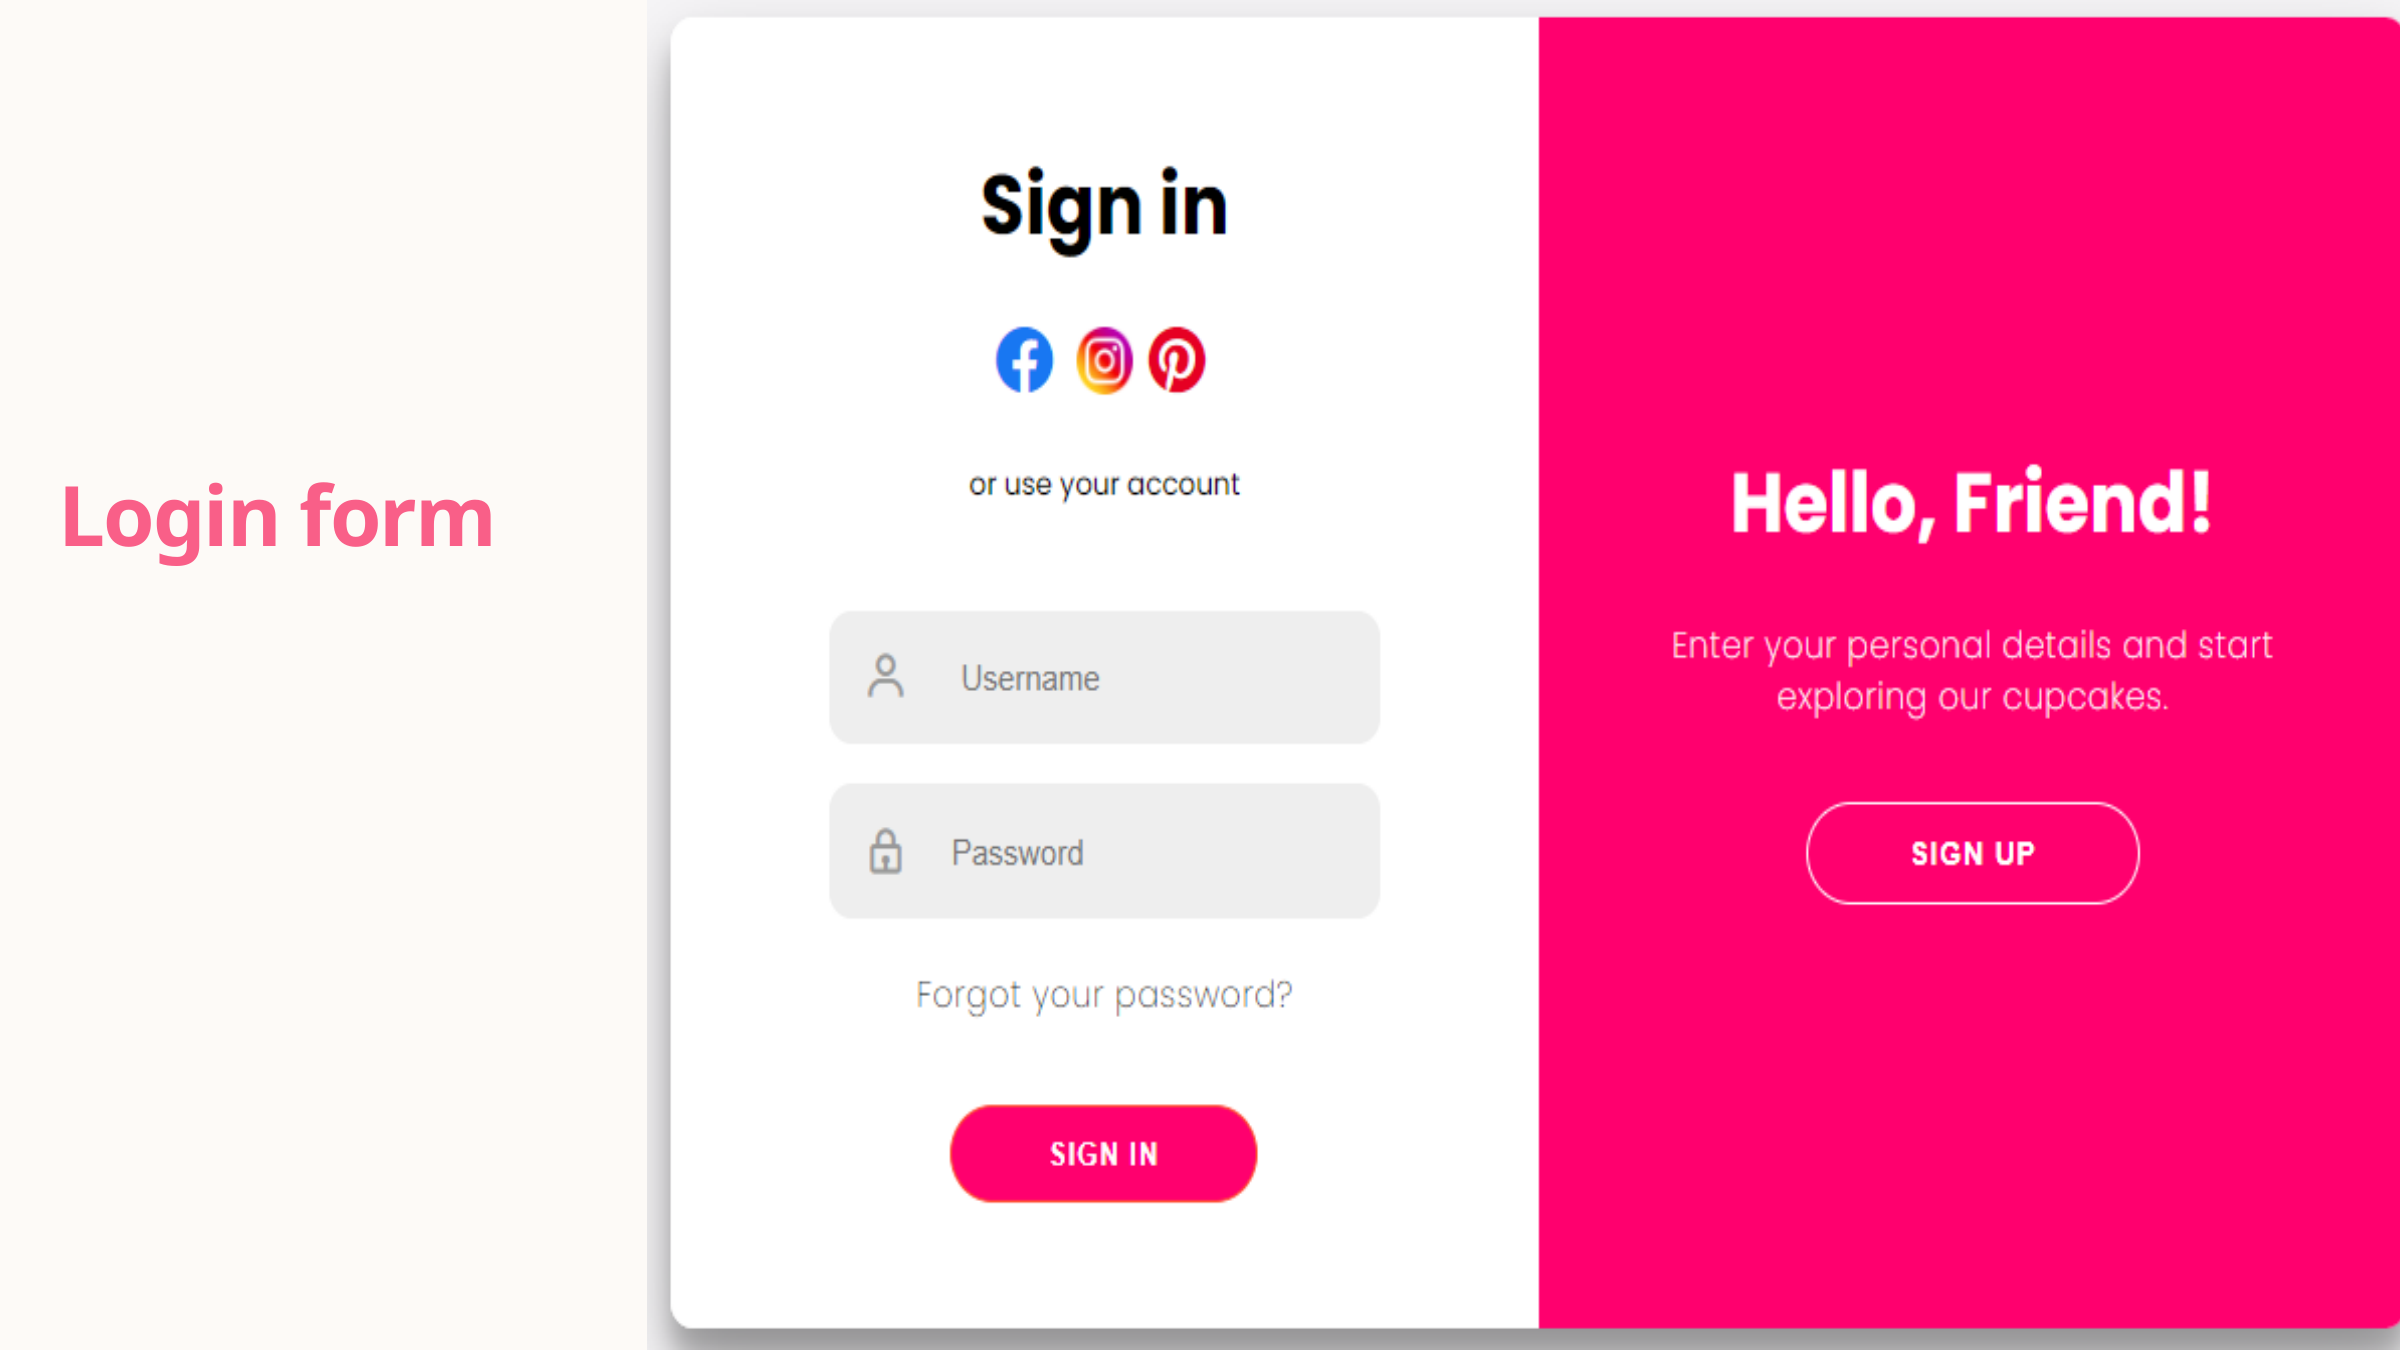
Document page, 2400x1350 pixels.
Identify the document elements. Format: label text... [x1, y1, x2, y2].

text_box Login form [43, 433, 647, 570]
picture [647, 0, 2400, 1350]
